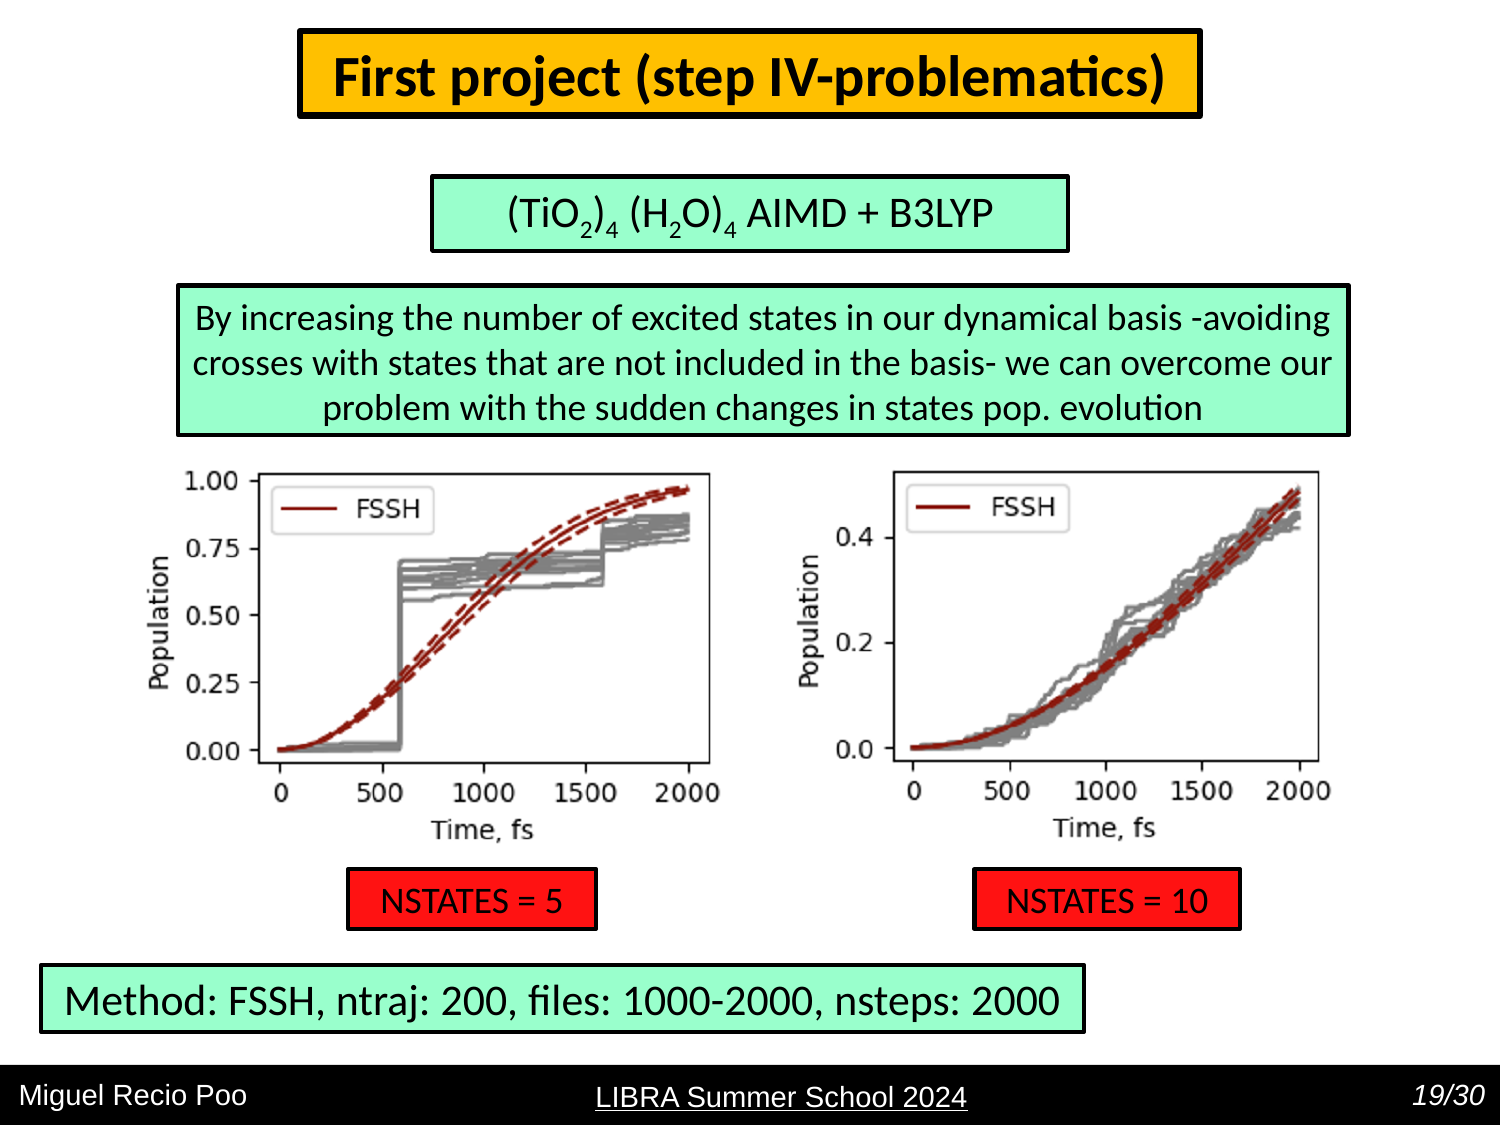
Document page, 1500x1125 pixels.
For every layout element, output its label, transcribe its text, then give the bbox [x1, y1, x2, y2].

picture [145, 462, 726, 854]
text_box Miguel Recio Poo [3, 1069, 296, 1119]
text_box [0, 1063, 1500, 1125]
text_box Method: FSSH, ntraj: 200, files: 1000-2000, nsteps: 2000 [39, 963, 1086, 1034]
text_box NSTATES = 5 [346, 867, 598, 931]
text_box By increasing the number of excited states in our dynamical basis -avoiding crosses with states that are not included in the basis- we can overcome our problem with the sudden changes in states pop. evolution [176, 283, 1351, 437]
text_box 19/30 [1282, 1069, 1500, 1119]
text_box NSTATES = 10 [972, 867, 1242, 931]
picture [777, 464, 1334, 851]
text_box First project (step IV-problematics) [300, 30, 1201, 116]
text_box (TiO2)4 (H2O)4 AIMD + B3LYP [430, 174, 1070, 253]
text_box LIBRA Summer School 2024 [540, 1071, 1023, 1121]
